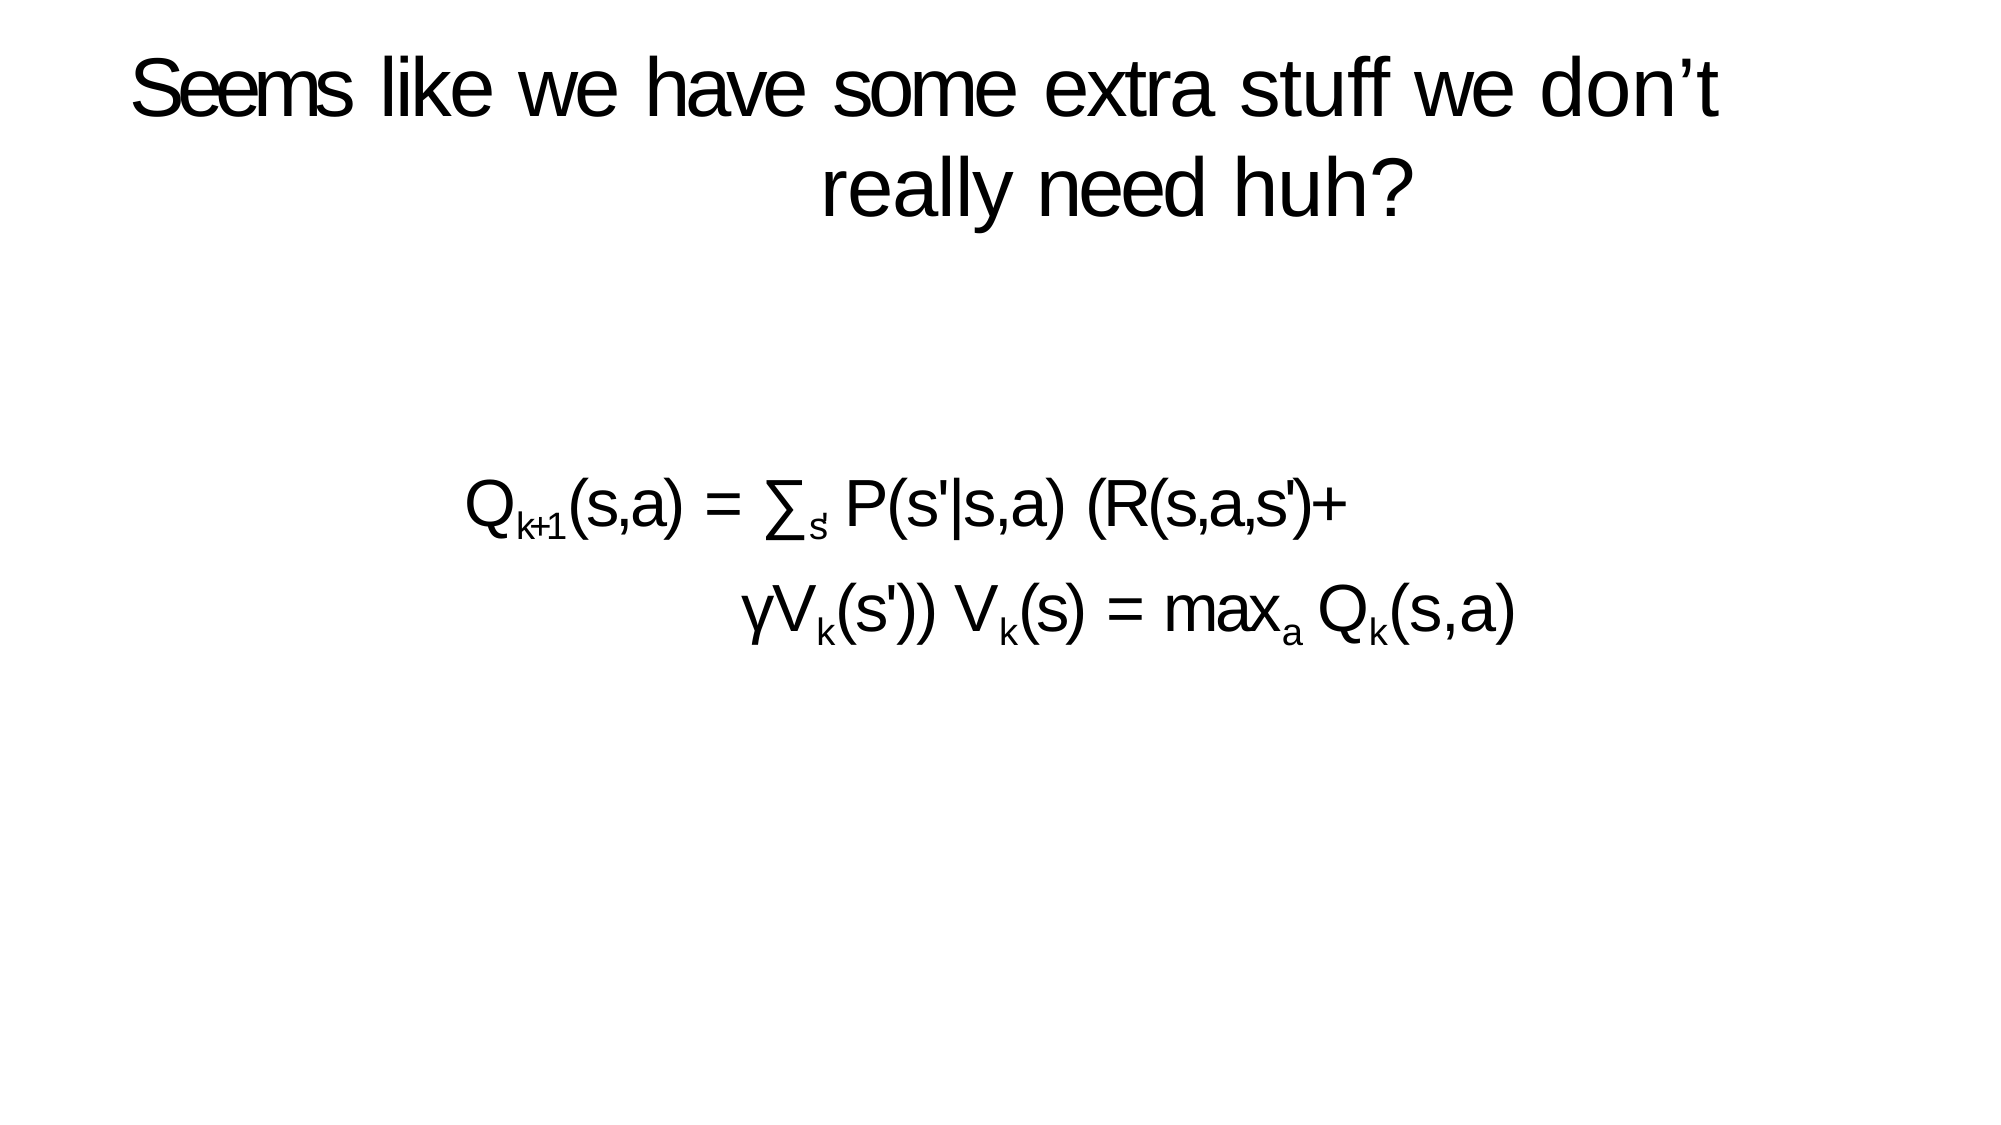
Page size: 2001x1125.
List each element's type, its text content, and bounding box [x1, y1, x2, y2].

text_box Qk+1(s,a) = ∑s' P(s'|s,a) (R(s,a,s')+ γVk(s')) Vk(s) = maxa Qk(s,a) [457, 439, 1542, 654]
text_box Seems like we have some extra stuff we don’t really need huh? [127, 31, 1872, 234]
